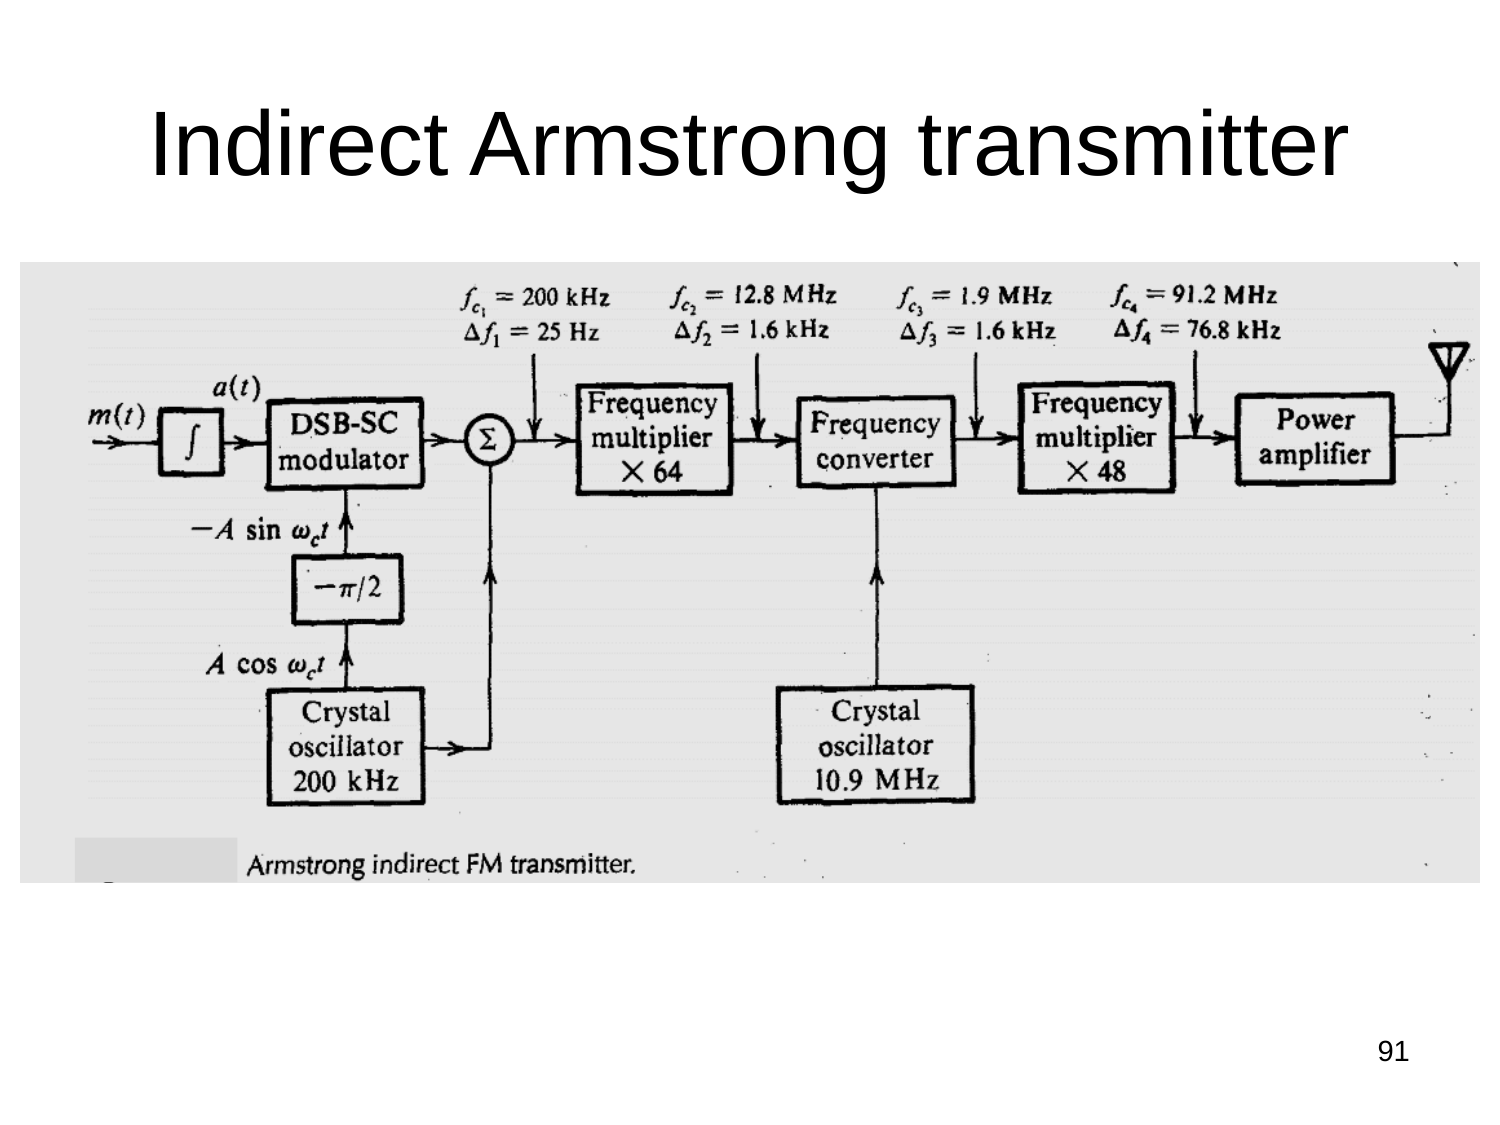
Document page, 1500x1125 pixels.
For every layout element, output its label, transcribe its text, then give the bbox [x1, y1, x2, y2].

slide_number 91 [1074, 1024, 1425, 1103]
title Indirect Armstrong transmitter [75, 45, 1425, 233]
picture [20, 262, 1480, 883]
